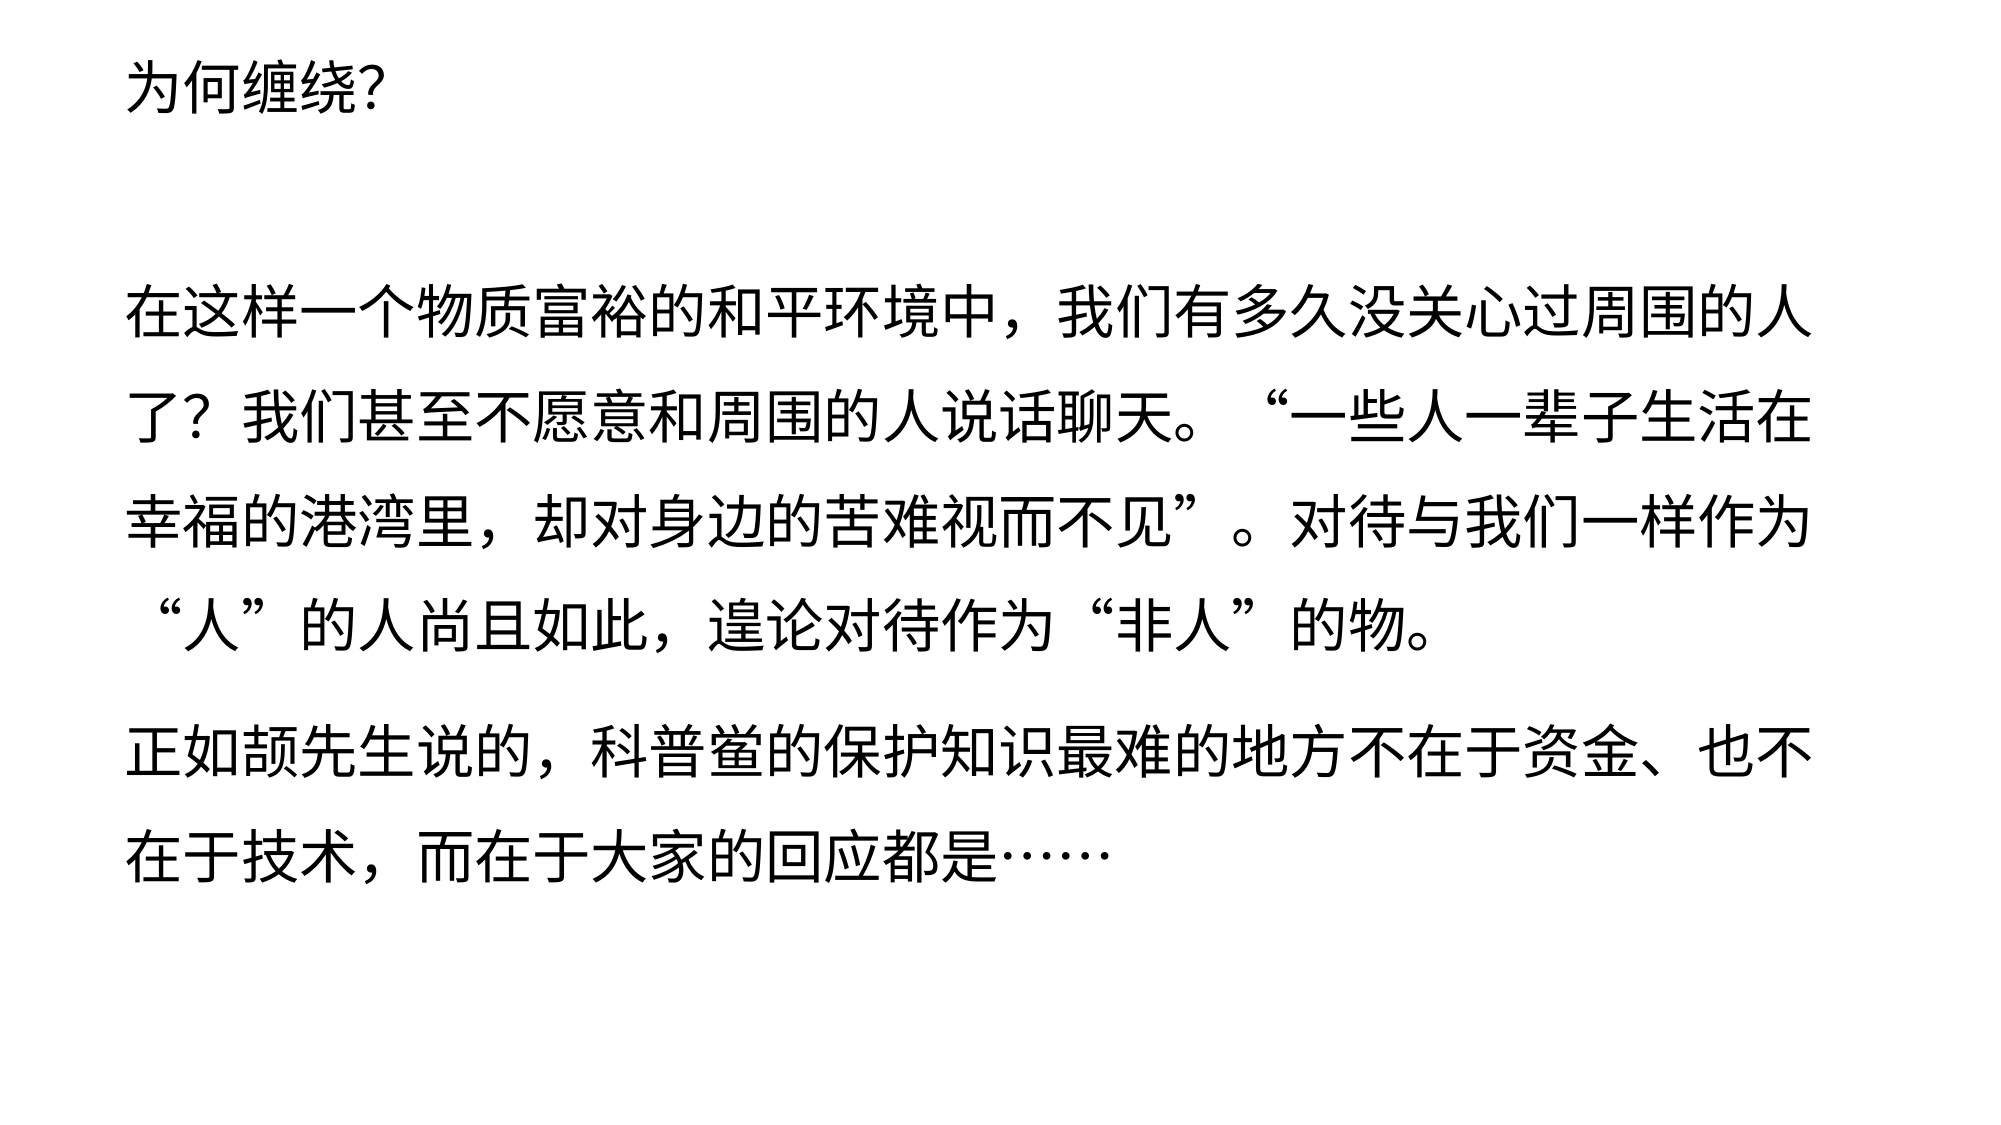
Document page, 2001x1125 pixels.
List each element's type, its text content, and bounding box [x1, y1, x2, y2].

list 在这样一个物质富裕的和平环境中，我们有多久没关心过周围的人了？我们甚至不愿意和周围的人说话聊天。“一些人一辈子生活在幸福的港湾里，却对身边的苦难视而不见”。对待与我们一样作为“人”的人尚且如此，遑论对待作为“非人”的物。 正如颉先生说的，科普鲎的保护知识最难的地方不在于资金、也不在于技术，而在于大家的回应都是…… [109, 233, 1835, 950]
title 为何缠绕？ [109, 28, 1835, 152]
